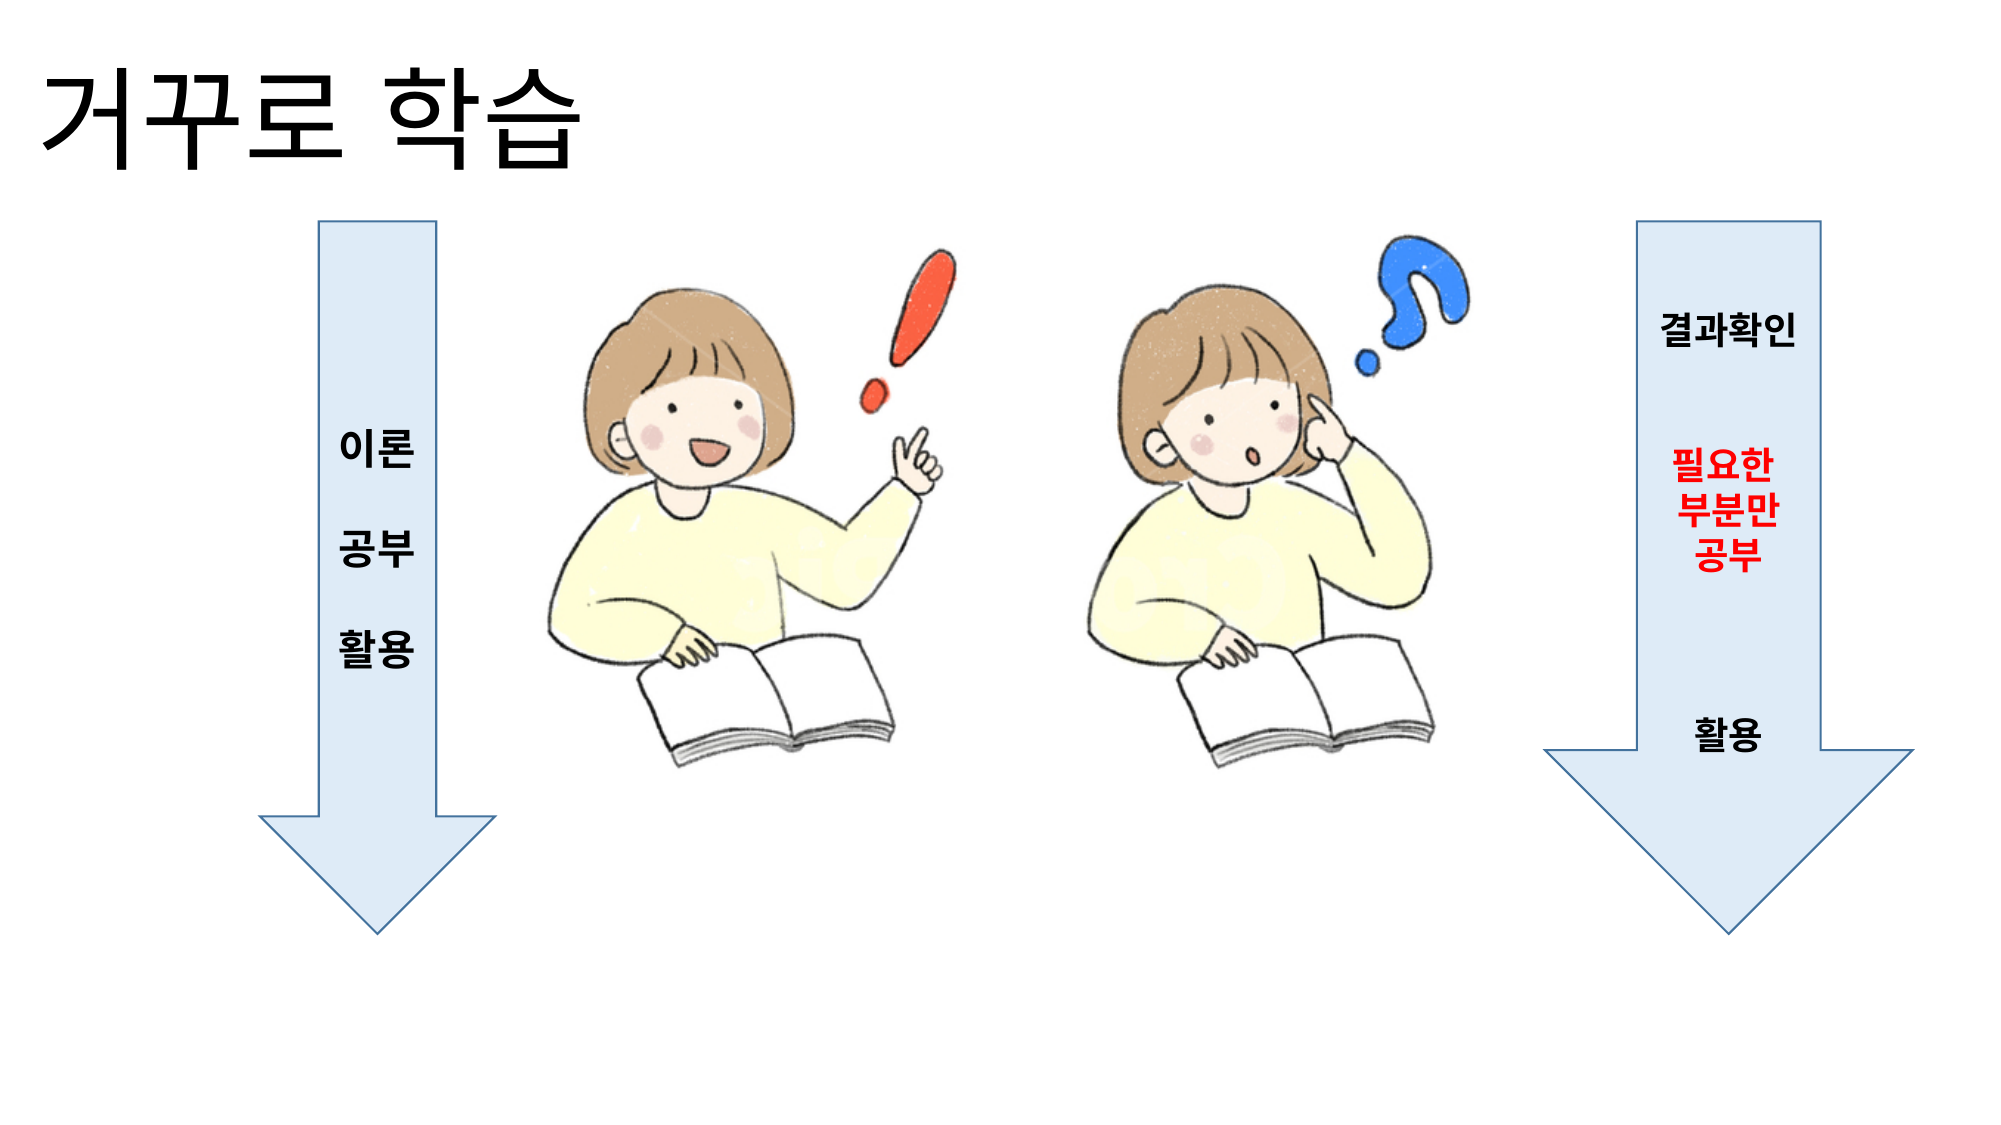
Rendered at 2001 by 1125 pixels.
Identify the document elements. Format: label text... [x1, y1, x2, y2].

text_box 결과확인 필요한 부분만 공부 활용 [1697, 220, 1915, 936]
picture [323, 69, 1697, 1086]
text_box 거꾸로 학습 [22, 41, 602, 192]
text_box 이론 공부 활용 [257, 220, 323, 881]
